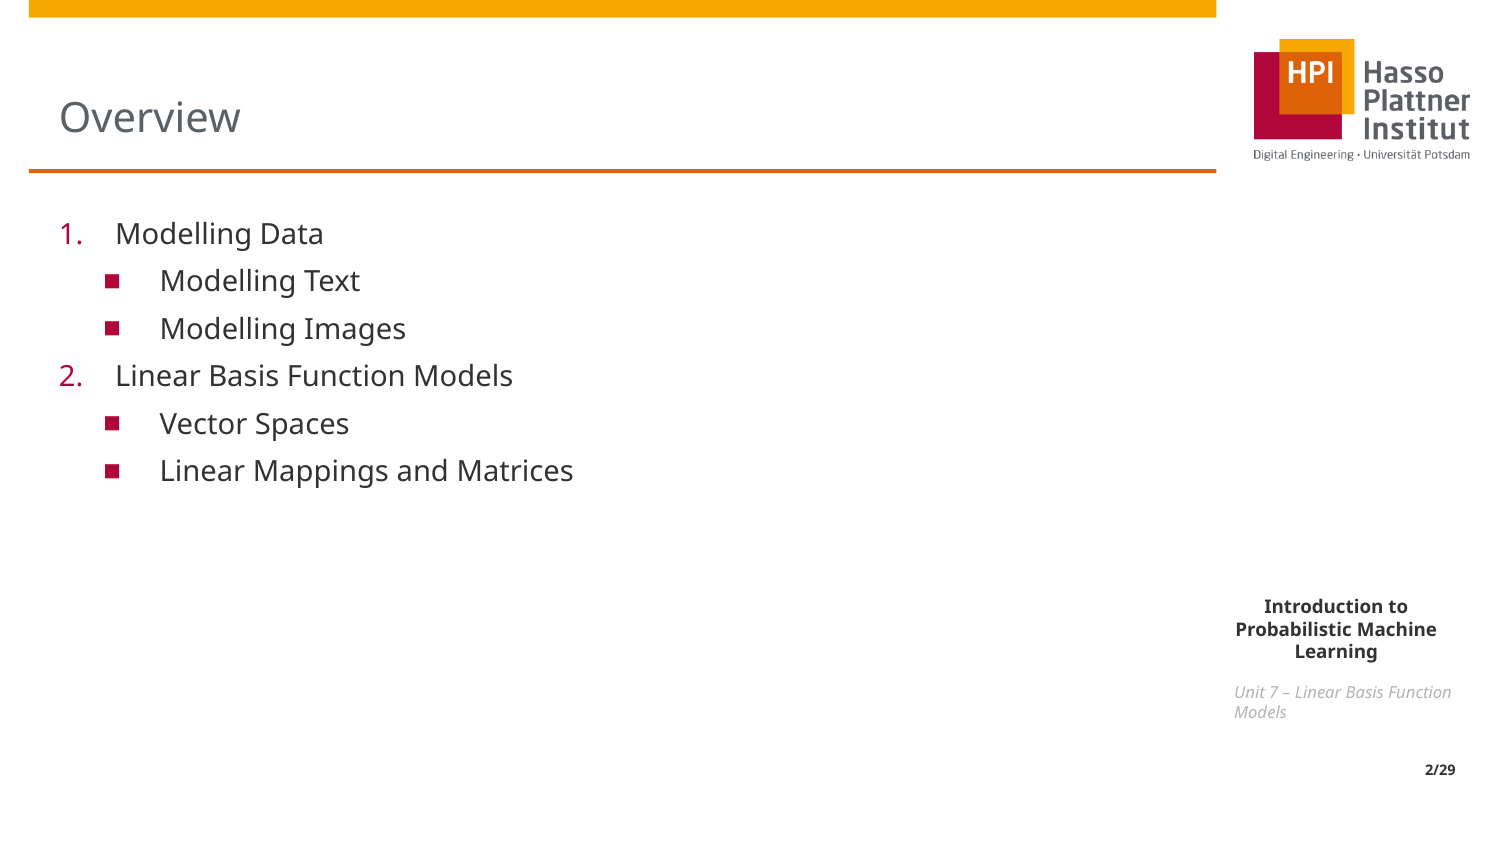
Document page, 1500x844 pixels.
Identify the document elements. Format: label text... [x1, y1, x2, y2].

list Modelling Data Modelling Text Modelling Images Linear Basis Function Models Vector Spaces Linear Mappings and Matrices [58, 203, 1187, 788]
title Overview [58, 17, 1187, 170]
picture [1254, 39, 1470, 161]
